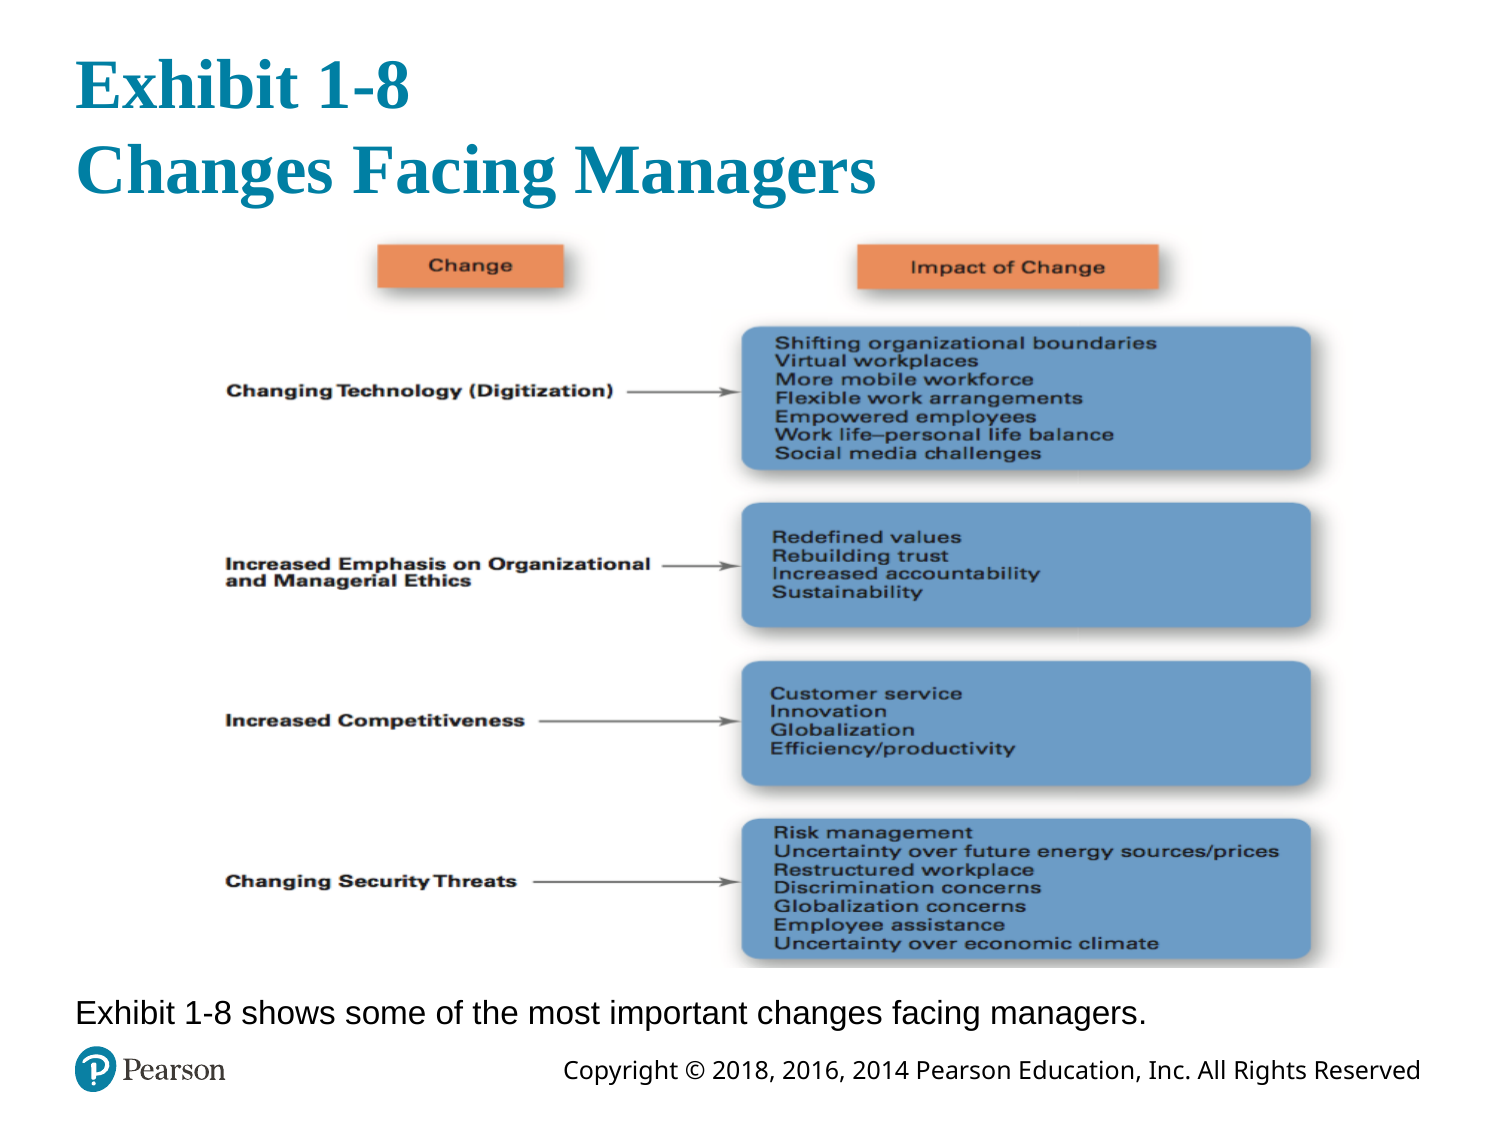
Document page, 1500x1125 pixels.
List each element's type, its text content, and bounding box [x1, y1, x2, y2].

title Exhibit 1-8 Changes Facing Managers [75, 37, 1425, 213]
picture [162, 221, 1376, 969]
list Exhibit 1-8 shows some of the most important changes facing managers. [75, 880, 1425, 1031]
